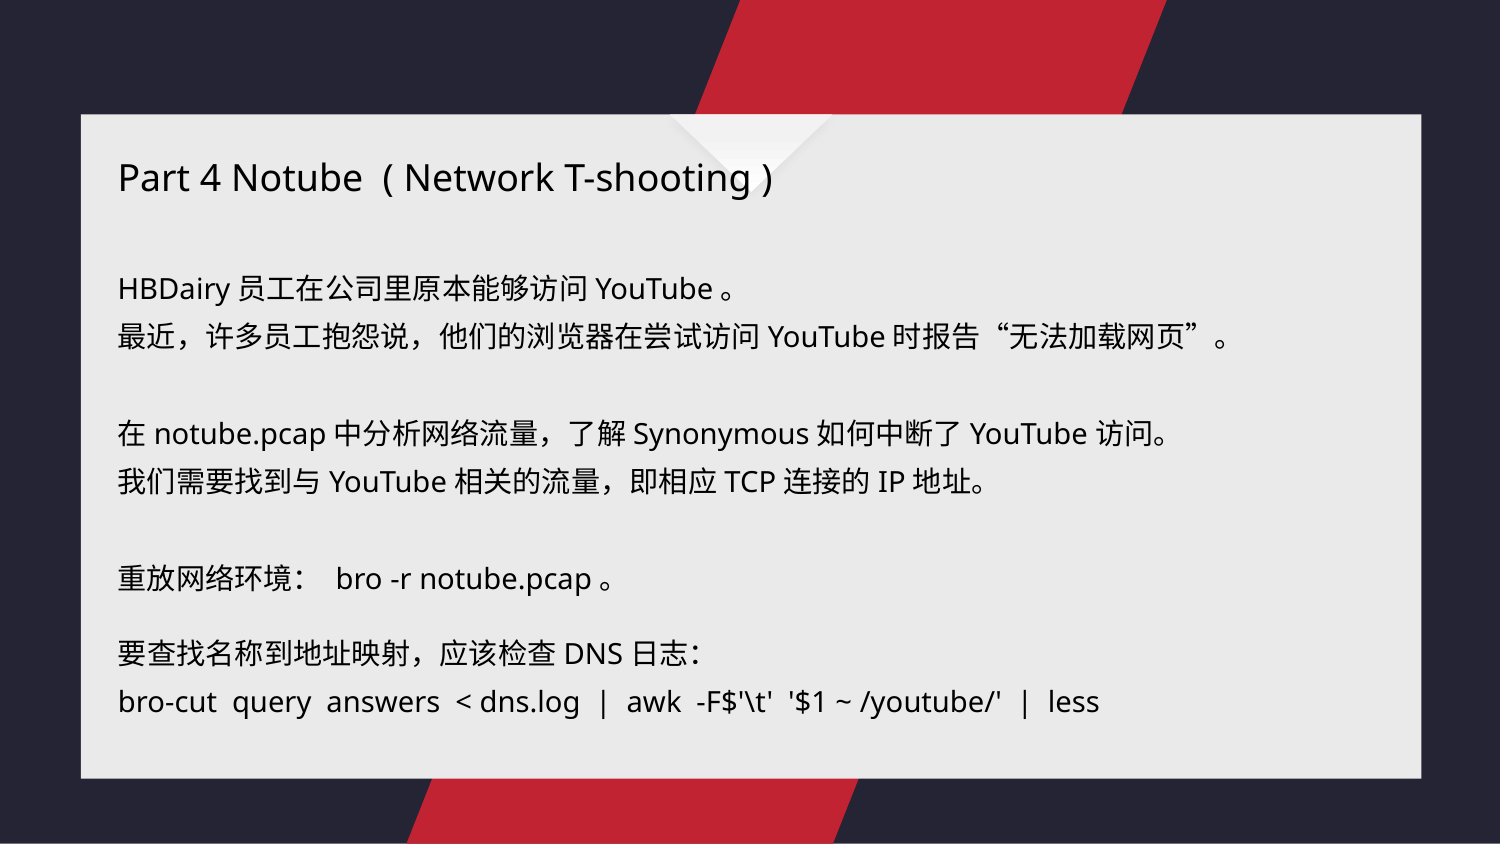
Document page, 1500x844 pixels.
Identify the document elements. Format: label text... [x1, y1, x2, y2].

text_box 要查找名称到地址映射，应该检查DNS日志： bro-cut query answers < dns.log | awk -F$'\t' '$1 ~ /youtube/' | less [102, 627, 1203, 726]
text_box Part 4 Notube ( Network T-shooting ) HBDairy员工在公司里原本能够访问YouTube。 最近，许多员工抱怨说，他们的浏览器在尝试访问YouTube时报告“无法加载网页”。 在notube.pcap中分析网络流量，了解Synonymous如何中断了YouTube访问。 我们需要找到与YouTube相关的流量，即相应TCP连接的IP地址。 重放网络环境： bro -r notube.pcap。 [102, 146, 1378, 651]
